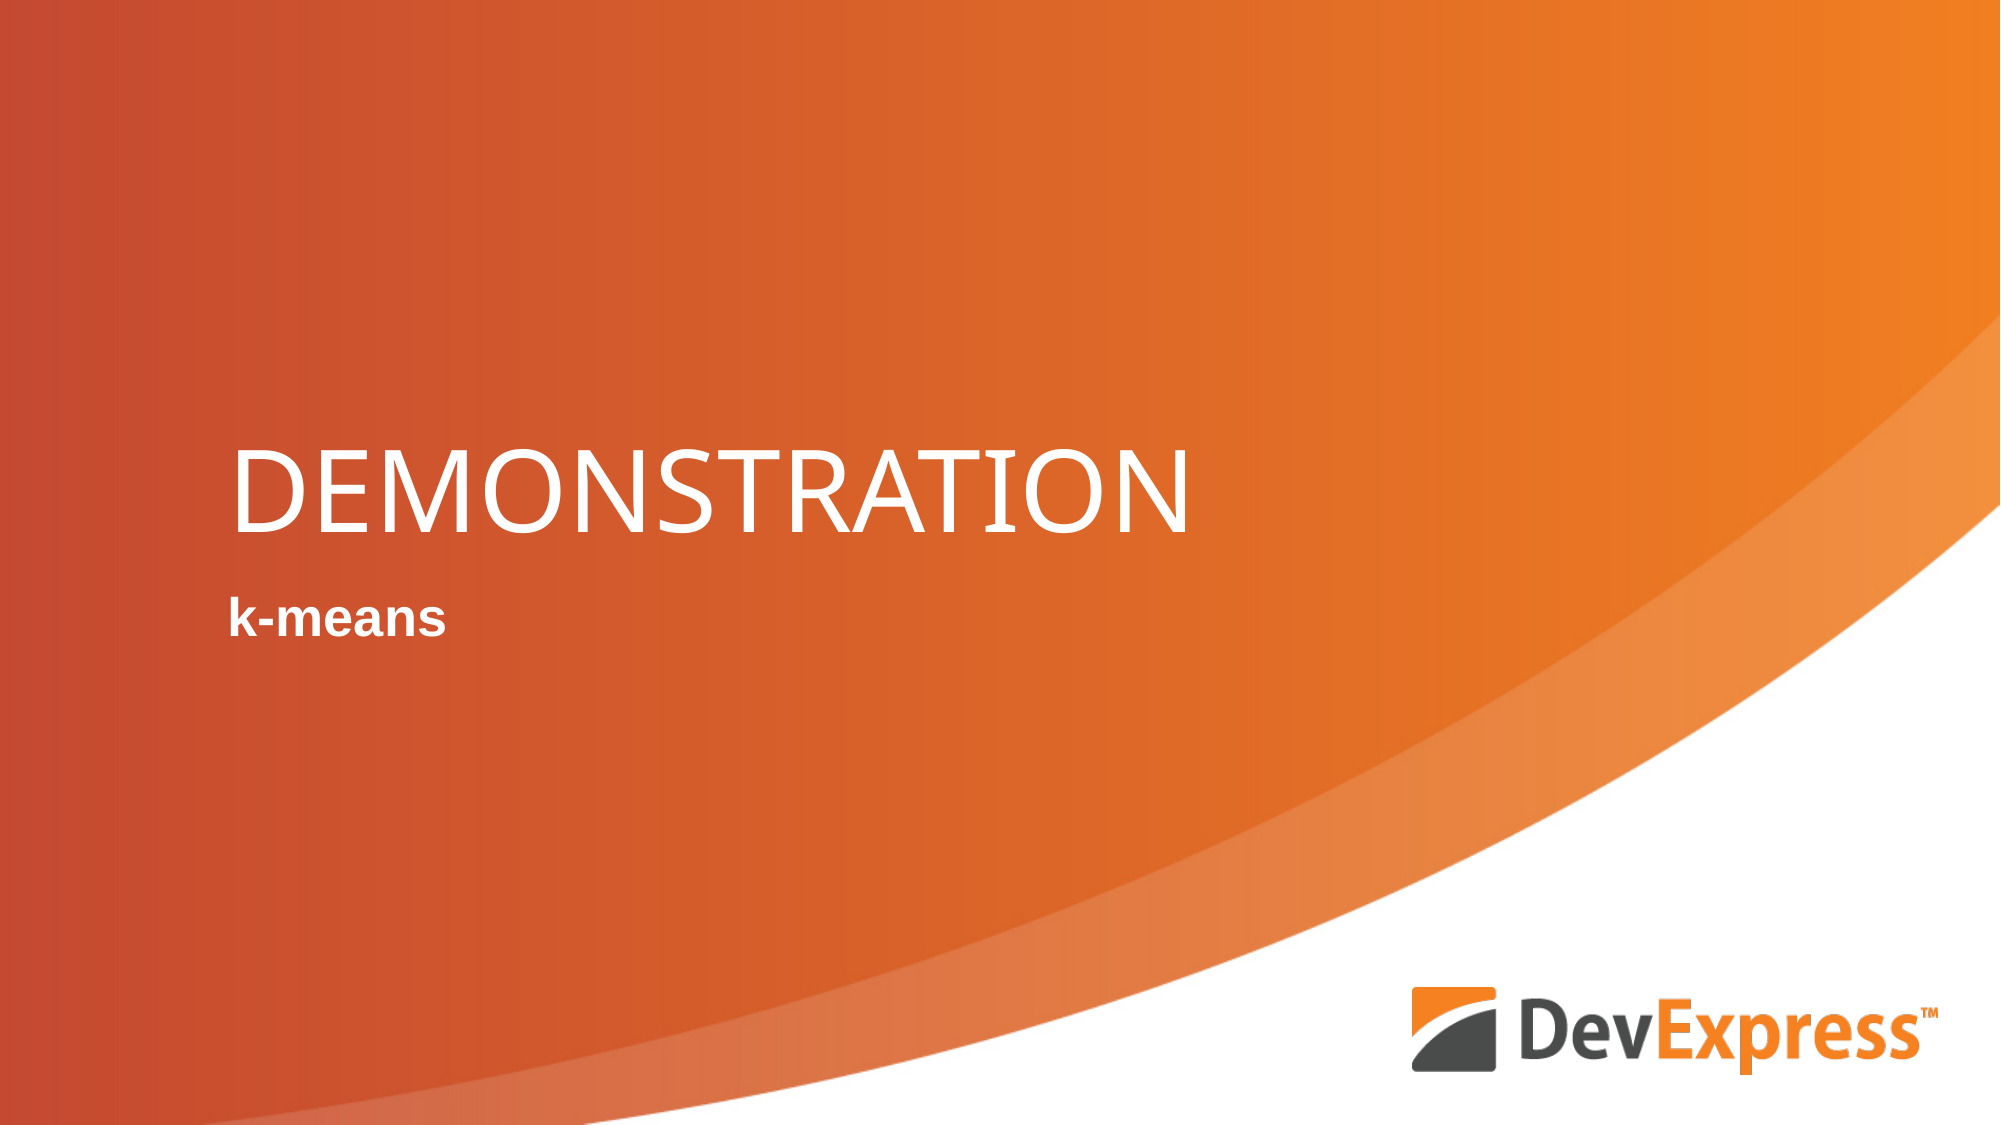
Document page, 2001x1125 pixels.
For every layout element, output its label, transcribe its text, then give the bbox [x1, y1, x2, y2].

picture [0, 0, 2000, 1125]
title Demonstration [212, 262, 1451, 563]
list k-means [212, 575, 1451, 725]
